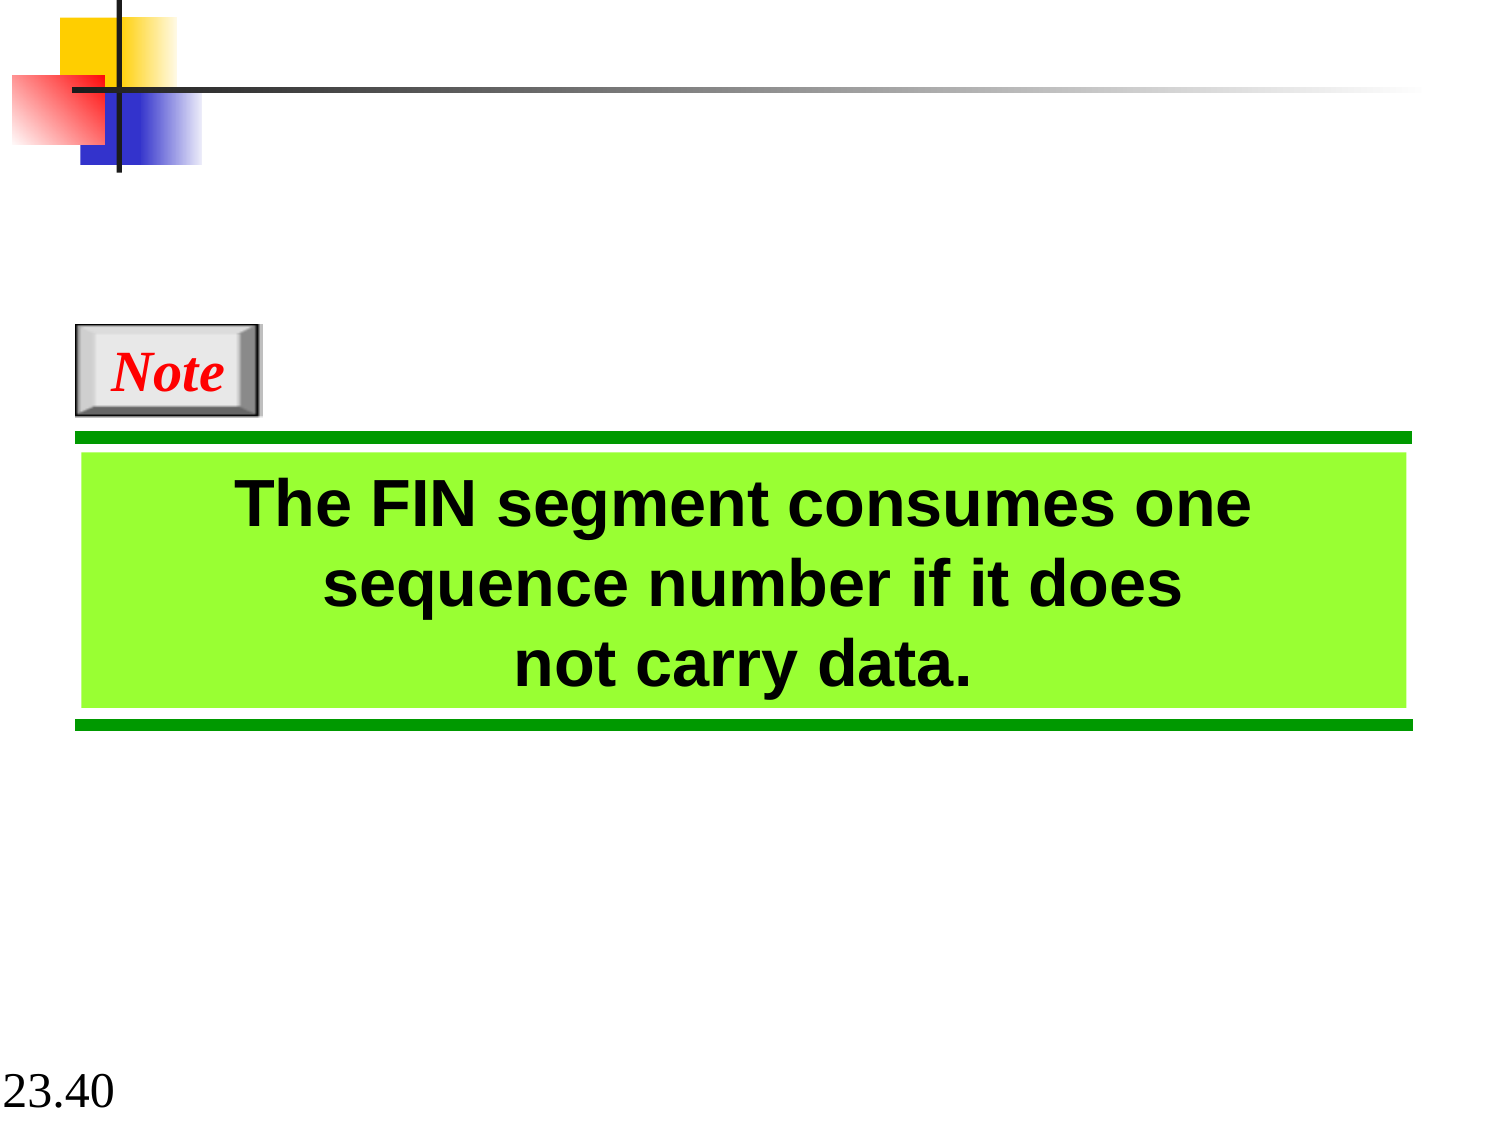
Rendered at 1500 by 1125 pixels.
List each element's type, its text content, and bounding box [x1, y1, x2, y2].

picture [74, 324, 263, 419]
text_box The FIN segment consumes one sequence number if it does not carry data. [229, 458, 1257, 701]
text_box [81, 452, 1407, 708]
title Note [109, 426, 228, 521]
slide_number 23.40 [0, 1060, 122, 1125]
picture [12, 17, 1422, 165]
